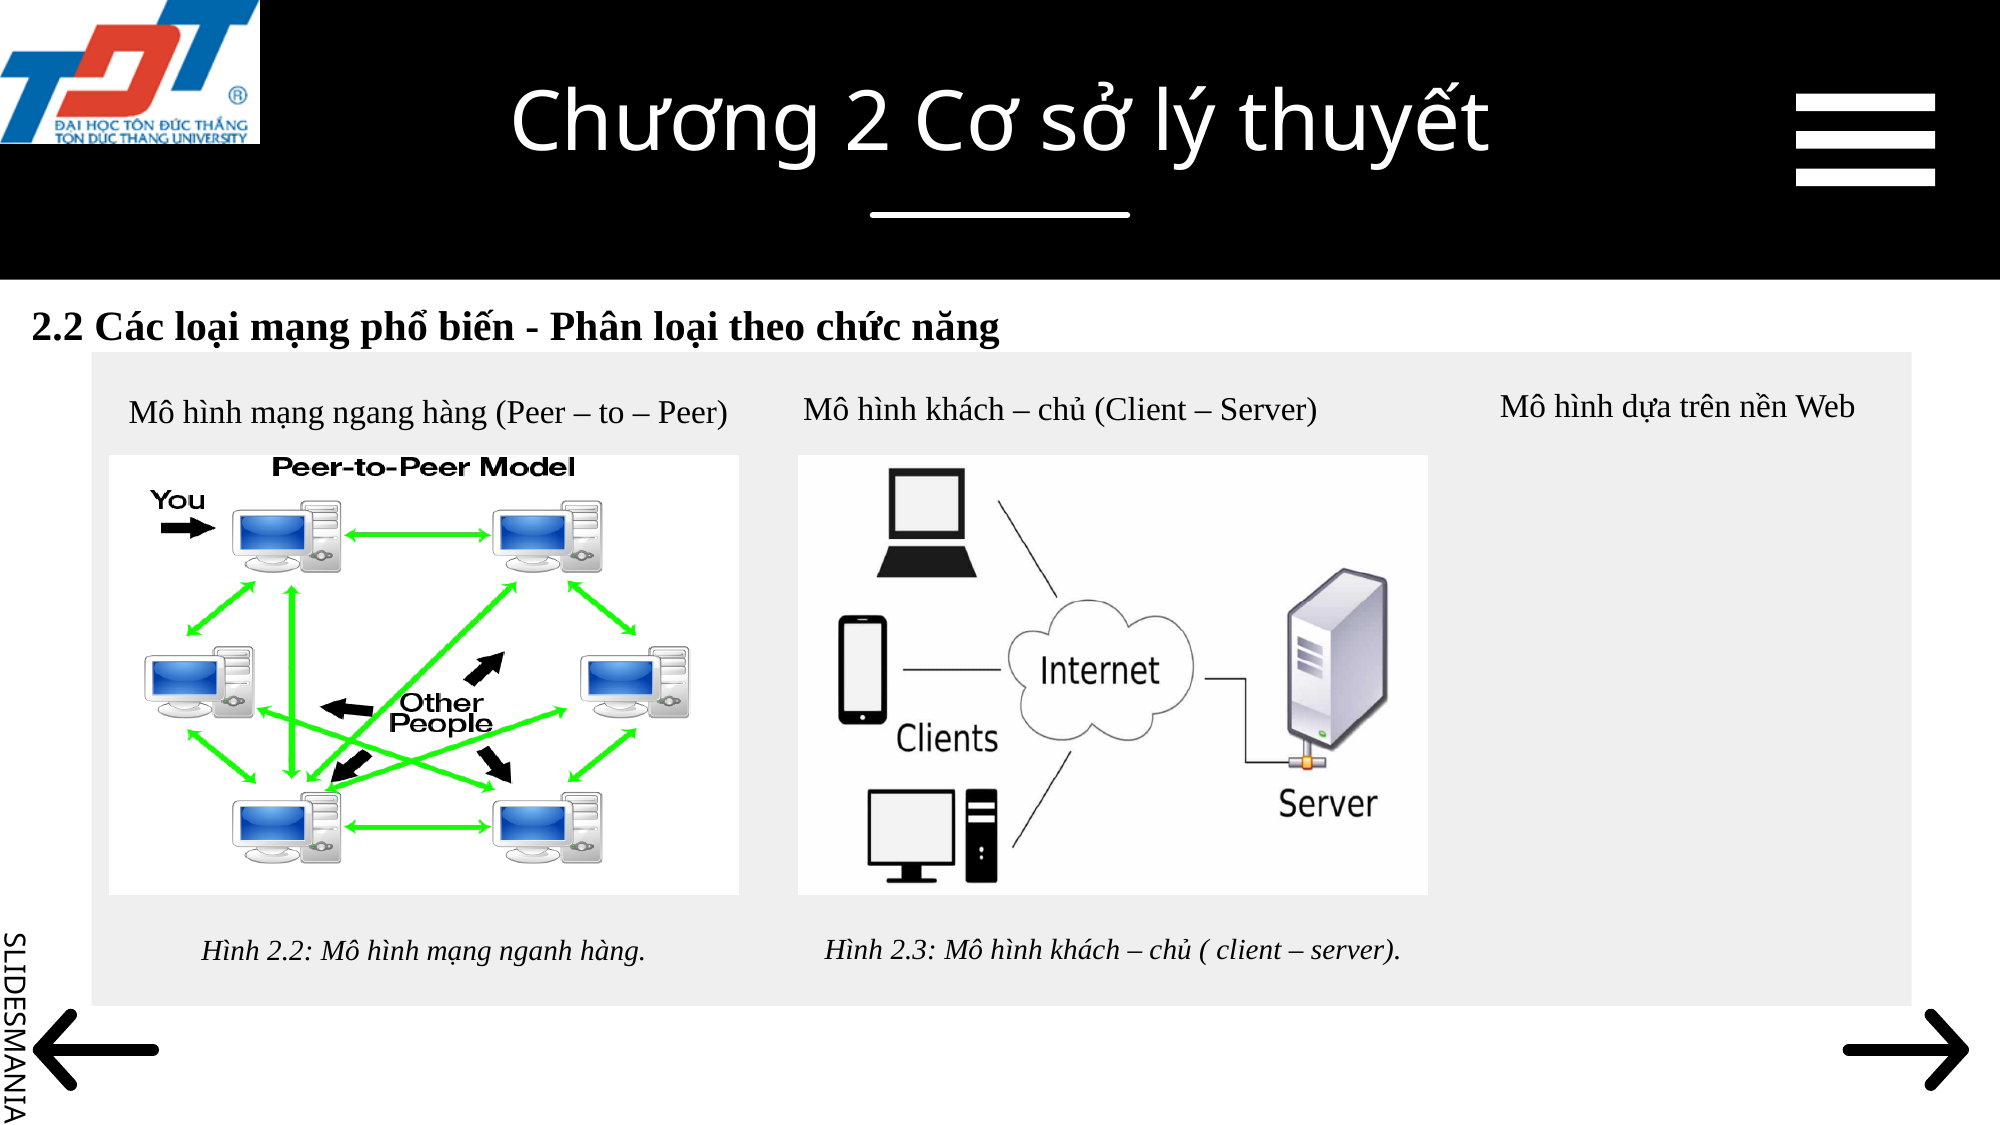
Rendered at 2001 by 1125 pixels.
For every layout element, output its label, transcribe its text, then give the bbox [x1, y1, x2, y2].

text_box Hình 2.2: Mô hình mạng nganh hàng. [0, 923, 931, 974]
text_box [1848, 1014, 1963, 1085]
picture [0, 0, 260, 145]
text_box 2.2 Các loại mạng phổ biến - Phân loại theo chức năng [16, 266, 1031, 459]
text_box [1728, 0, 2000, 272]
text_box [38, 1014, 153, 1085]
picture [109, 455, 739, 896]
picture [798, 454, 1428, 895]
text_box Mô hình dựa trên nền Web [1410, 356, 2000, 432]
text_box Hình 2.3: Mô hình khách – chủ ( client – server). [604, 922, 1623, 973]
text_box [1804, 994, 2000, 1120]
text_box Mô hình khách – chủ (Client – Server) [713, 359, 1728, 435]
text_box [0, 994, 202, 1120]
text_box Mô hình mạng ngang hàng (Peer – to – Peer) [38, 362, 1053, 438]
title Chương 2 Cơ sở lý thuyết [68, 47, 1728, 173]
